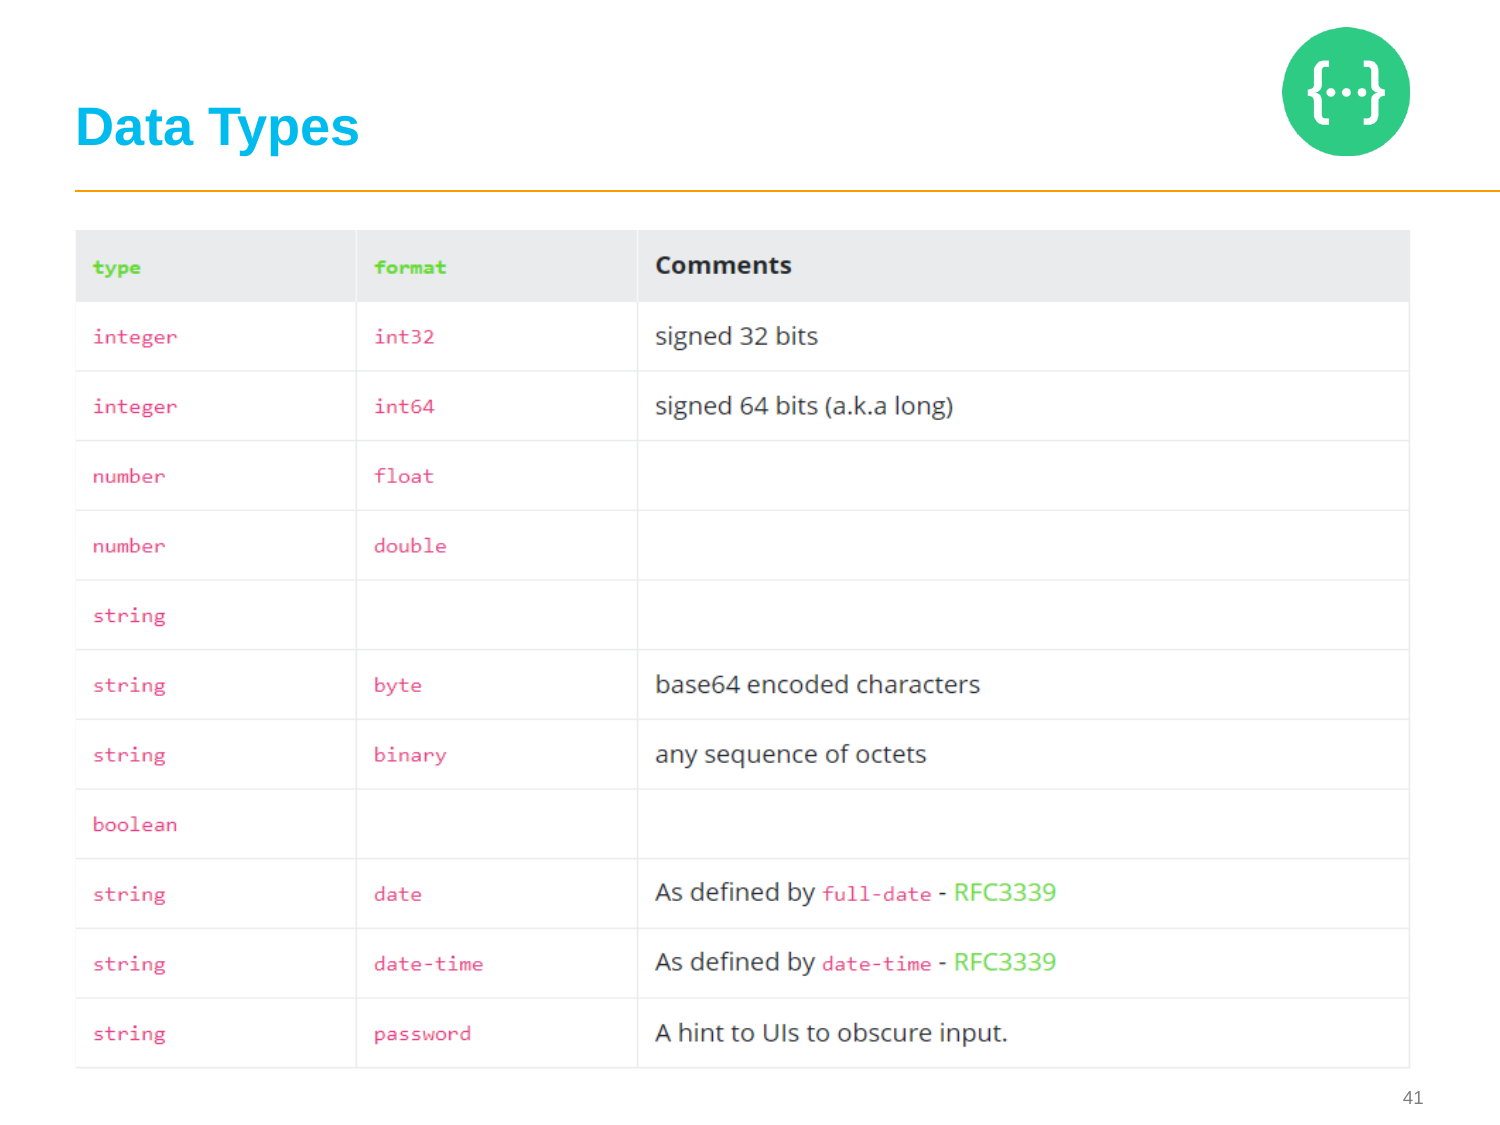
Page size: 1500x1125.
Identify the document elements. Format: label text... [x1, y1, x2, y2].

picture [75, 229, 1422, 1077]
title Data Types [75, 27, 1422, 157]
